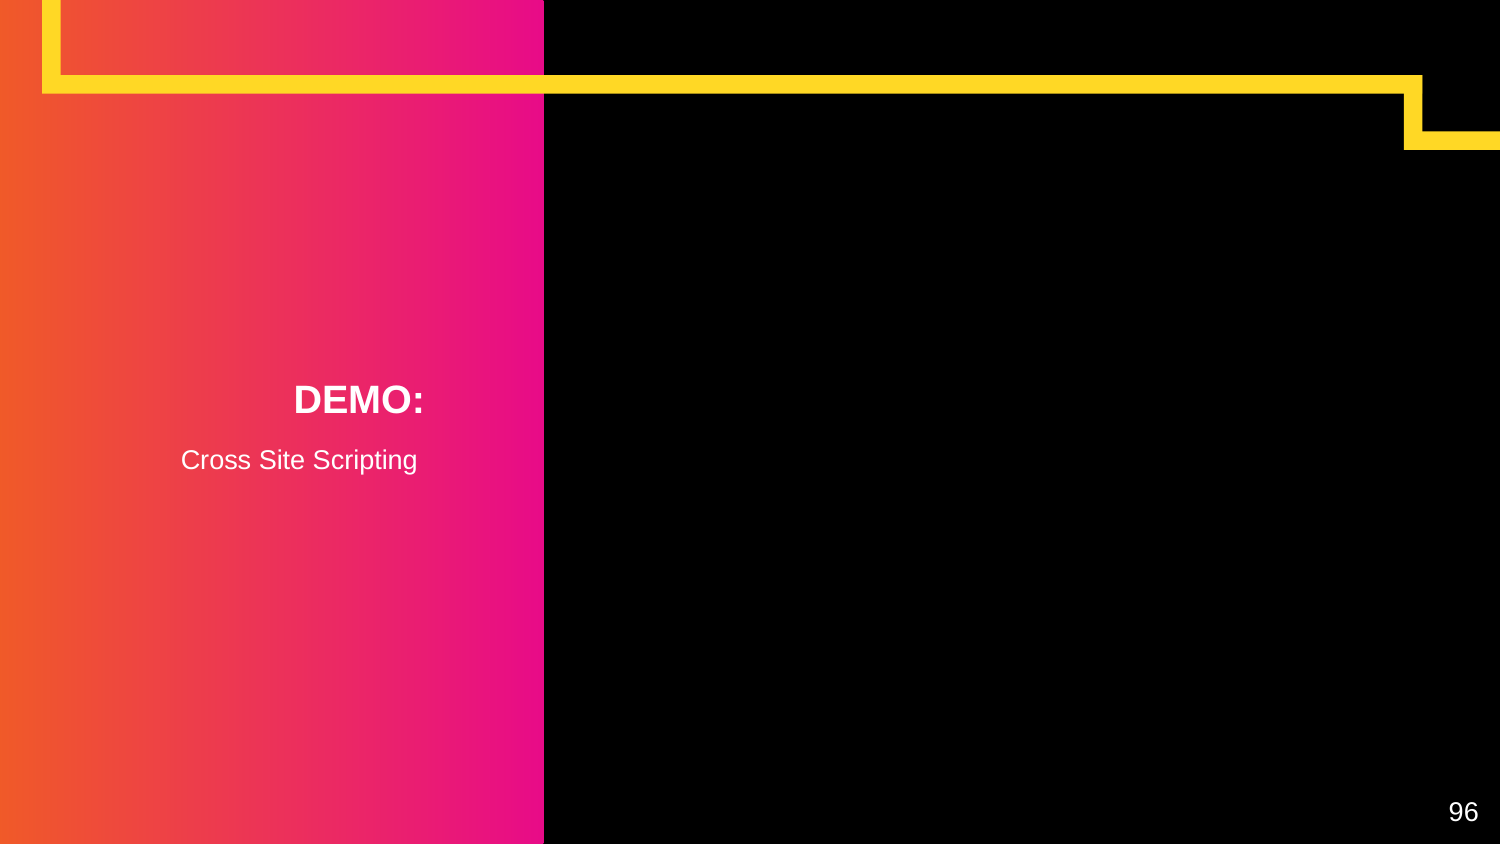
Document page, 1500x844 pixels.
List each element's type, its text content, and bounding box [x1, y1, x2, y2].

subtitle Cross Site Scripting [57, 427, 433, 514]
slide_number ‹#› [1403, 779, 1494, 844]
title DEMO: [42, 343, 433, 430]
